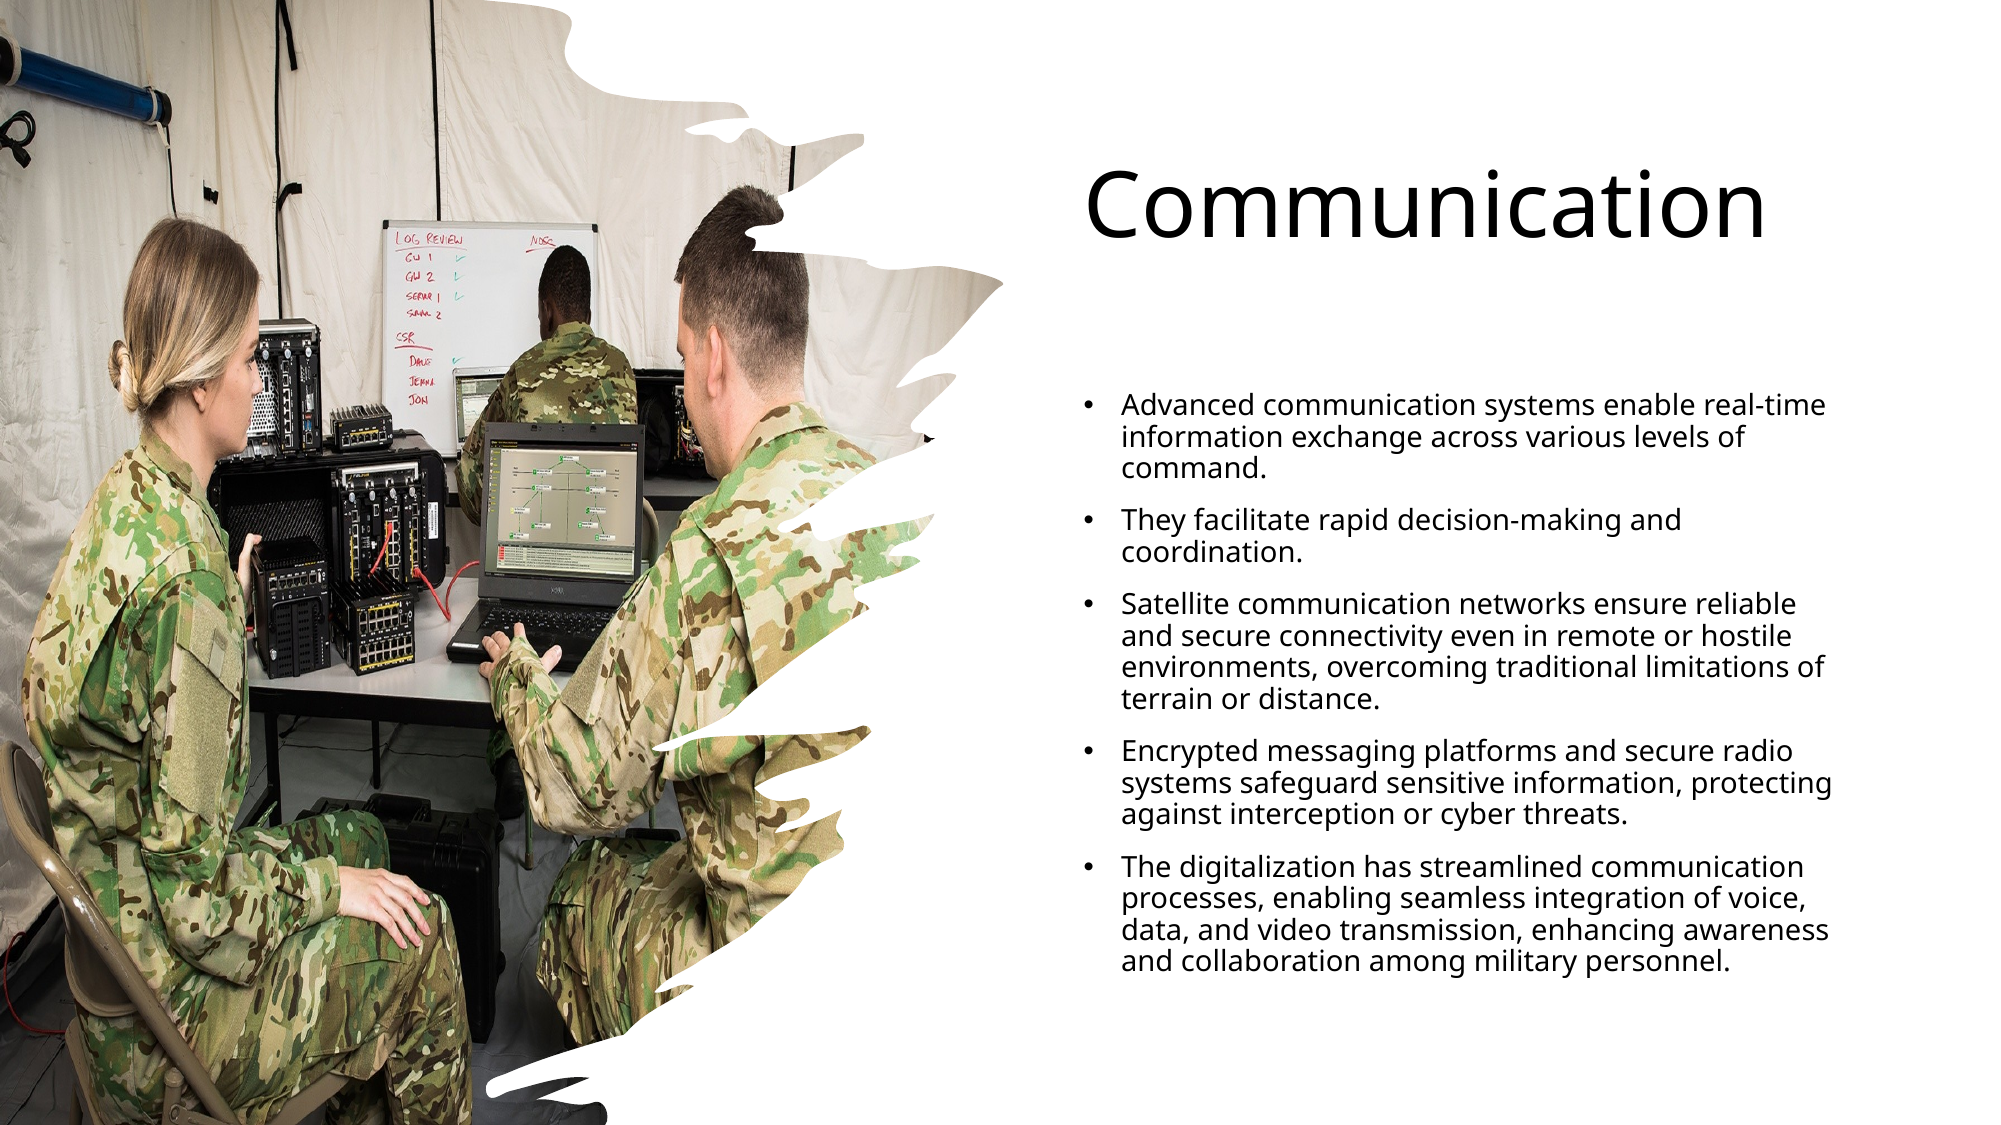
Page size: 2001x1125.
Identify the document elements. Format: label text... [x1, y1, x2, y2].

list Advanced communication systems enable real-time information exchange across various levels of command. They facilitate rapid decision-making and coordination. Satellite communication networks ensure reliable and secure connectivity even in remote or hostile environments, overcoming traditional limitations of terrain or distance. Encrypted messaging platforms and secure radio systems safeguard sensitive information, protecting against interception or cyber threats. The digitalization has streamlined communication processes, enabling seamless integration of voice, data, and video transmission, enhancing awareness and collaboration among military personnel. [1068, 382, 1863, 1014]
text_box [1004, 0, 2000, 1125]
picture [0, 0, 1004, 1125]
title Communication [1068, 59, 1863, 357]
